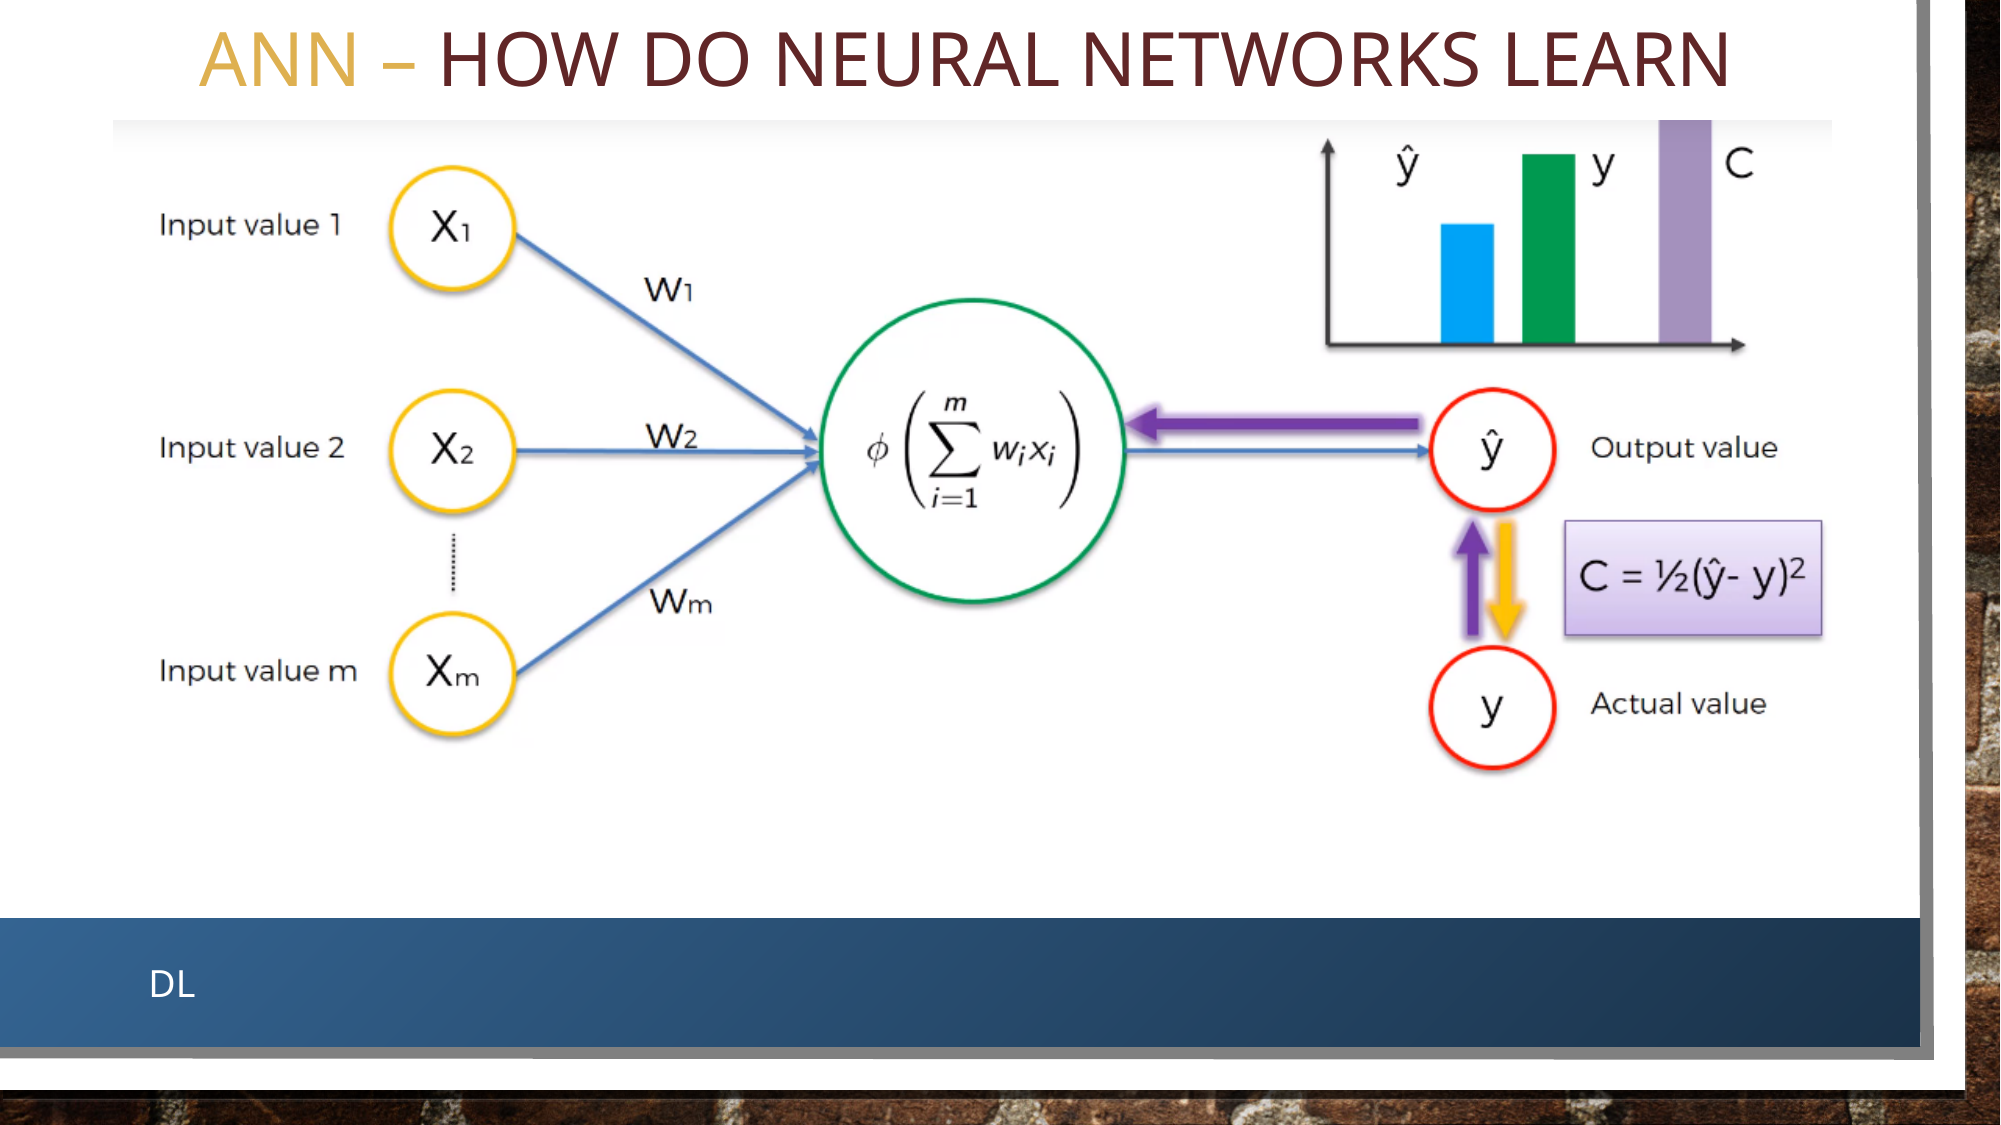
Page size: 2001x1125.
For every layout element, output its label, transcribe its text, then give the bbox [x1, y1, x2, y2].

text_box DL [133, 953, 1751, 1013]
picture [0, 0, 2001, 1125]
text_box ANN – How do Neural Networks learn [55, 17, 1879, 95]
picture [113, 120, 1833, 845]
